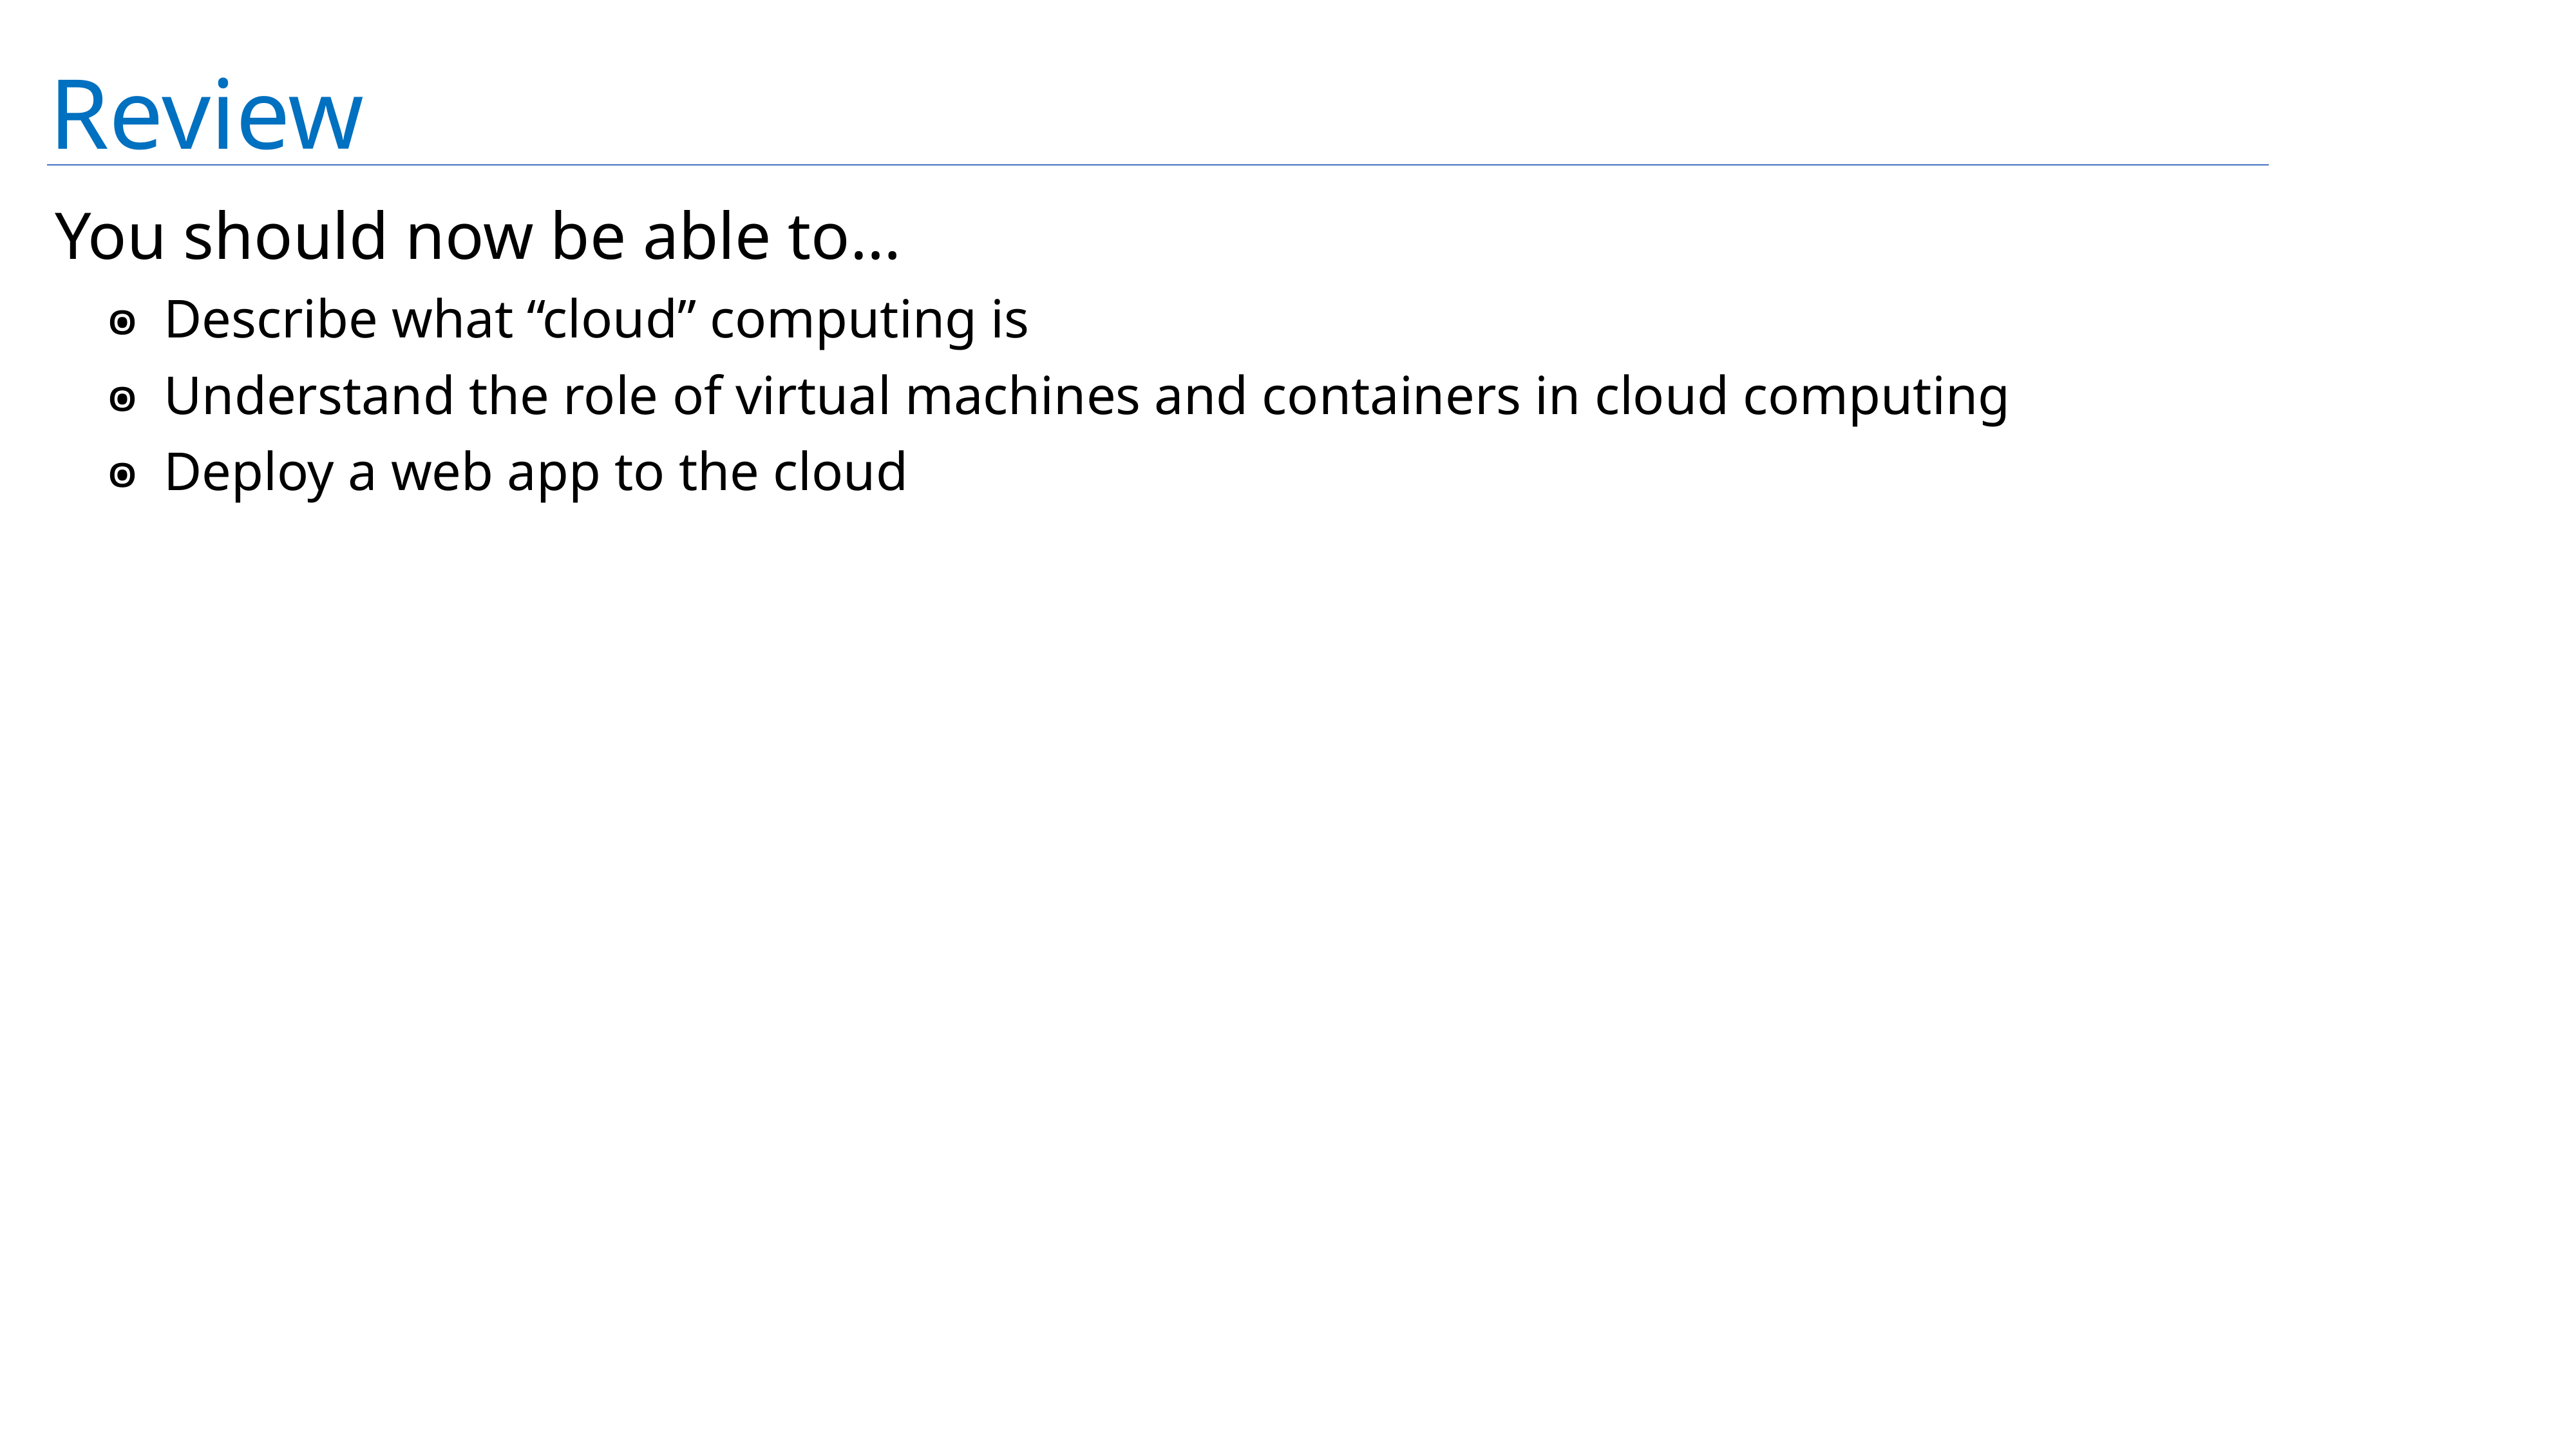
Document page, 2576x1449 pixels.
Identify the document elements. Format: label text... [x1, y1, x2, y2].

list You should now be able to… Describe what “cloud” computing is Understand the role of virtual machines and containers in cloud computing Deploy a web app to the cloud [44, 185, 2541, 1264]
title Review [39, 0, 2547, 180]
